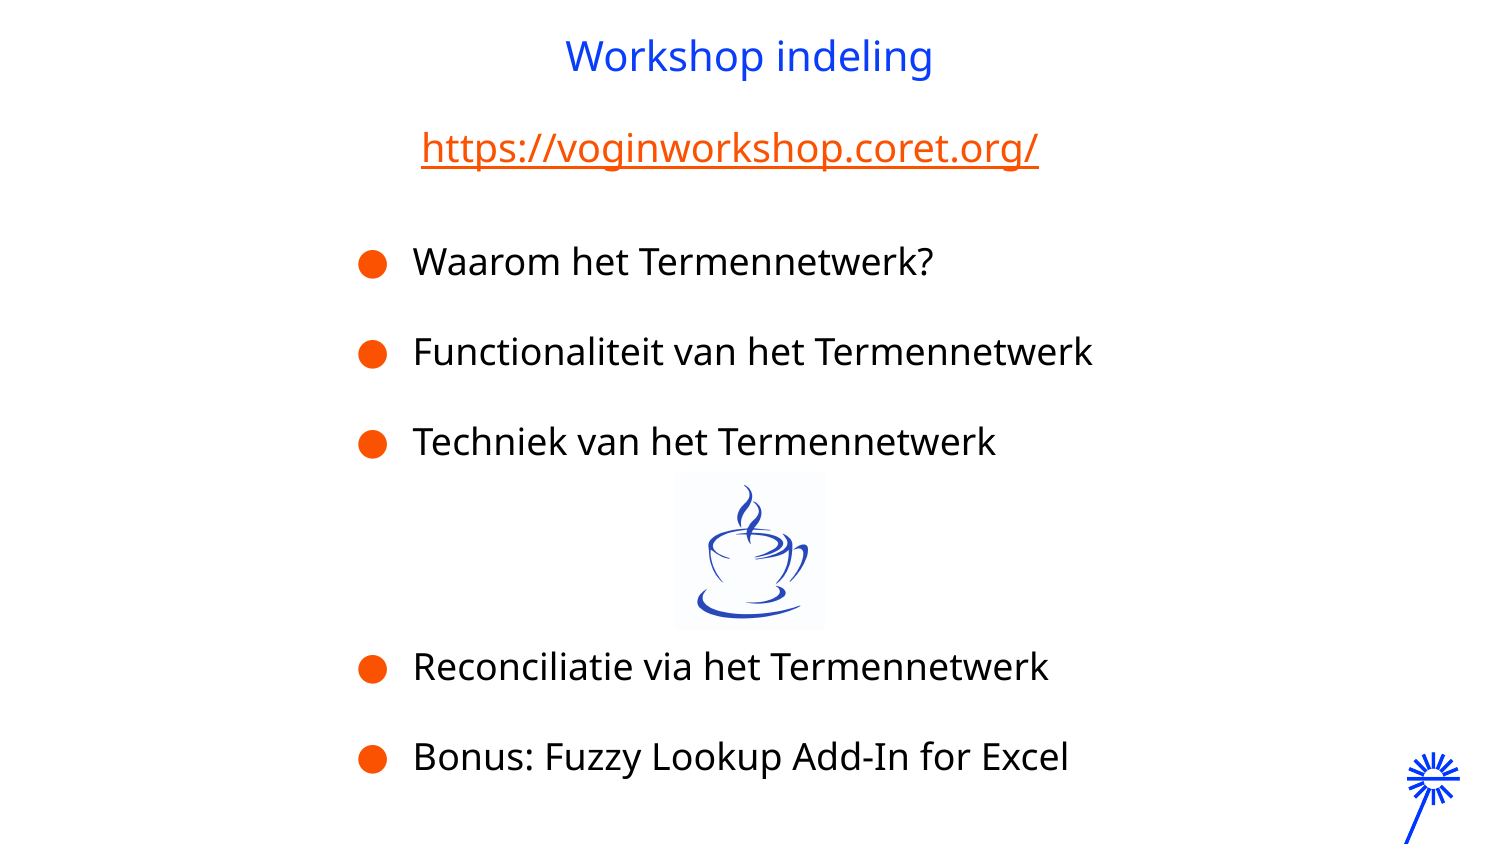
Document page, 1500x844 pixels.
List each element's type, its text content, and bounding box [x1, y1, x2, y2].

list Waarom het Termennetwerk? Functionaliteit van het Termennetwerk Techniek van het Termennetwerk Reconciliatie via het Termennetwerk Bonus: Fuzzy Lookup Add-In for Excel [337, 192, 1295, 844]
title Workshop indeling [0, 0, 1500, 108]
picture [1387, 744, 1469, 844]
picture [675, 472, 825, 631]
text_box https://voginworkshop.coret.org/ [406, 107, 1154, 186]
